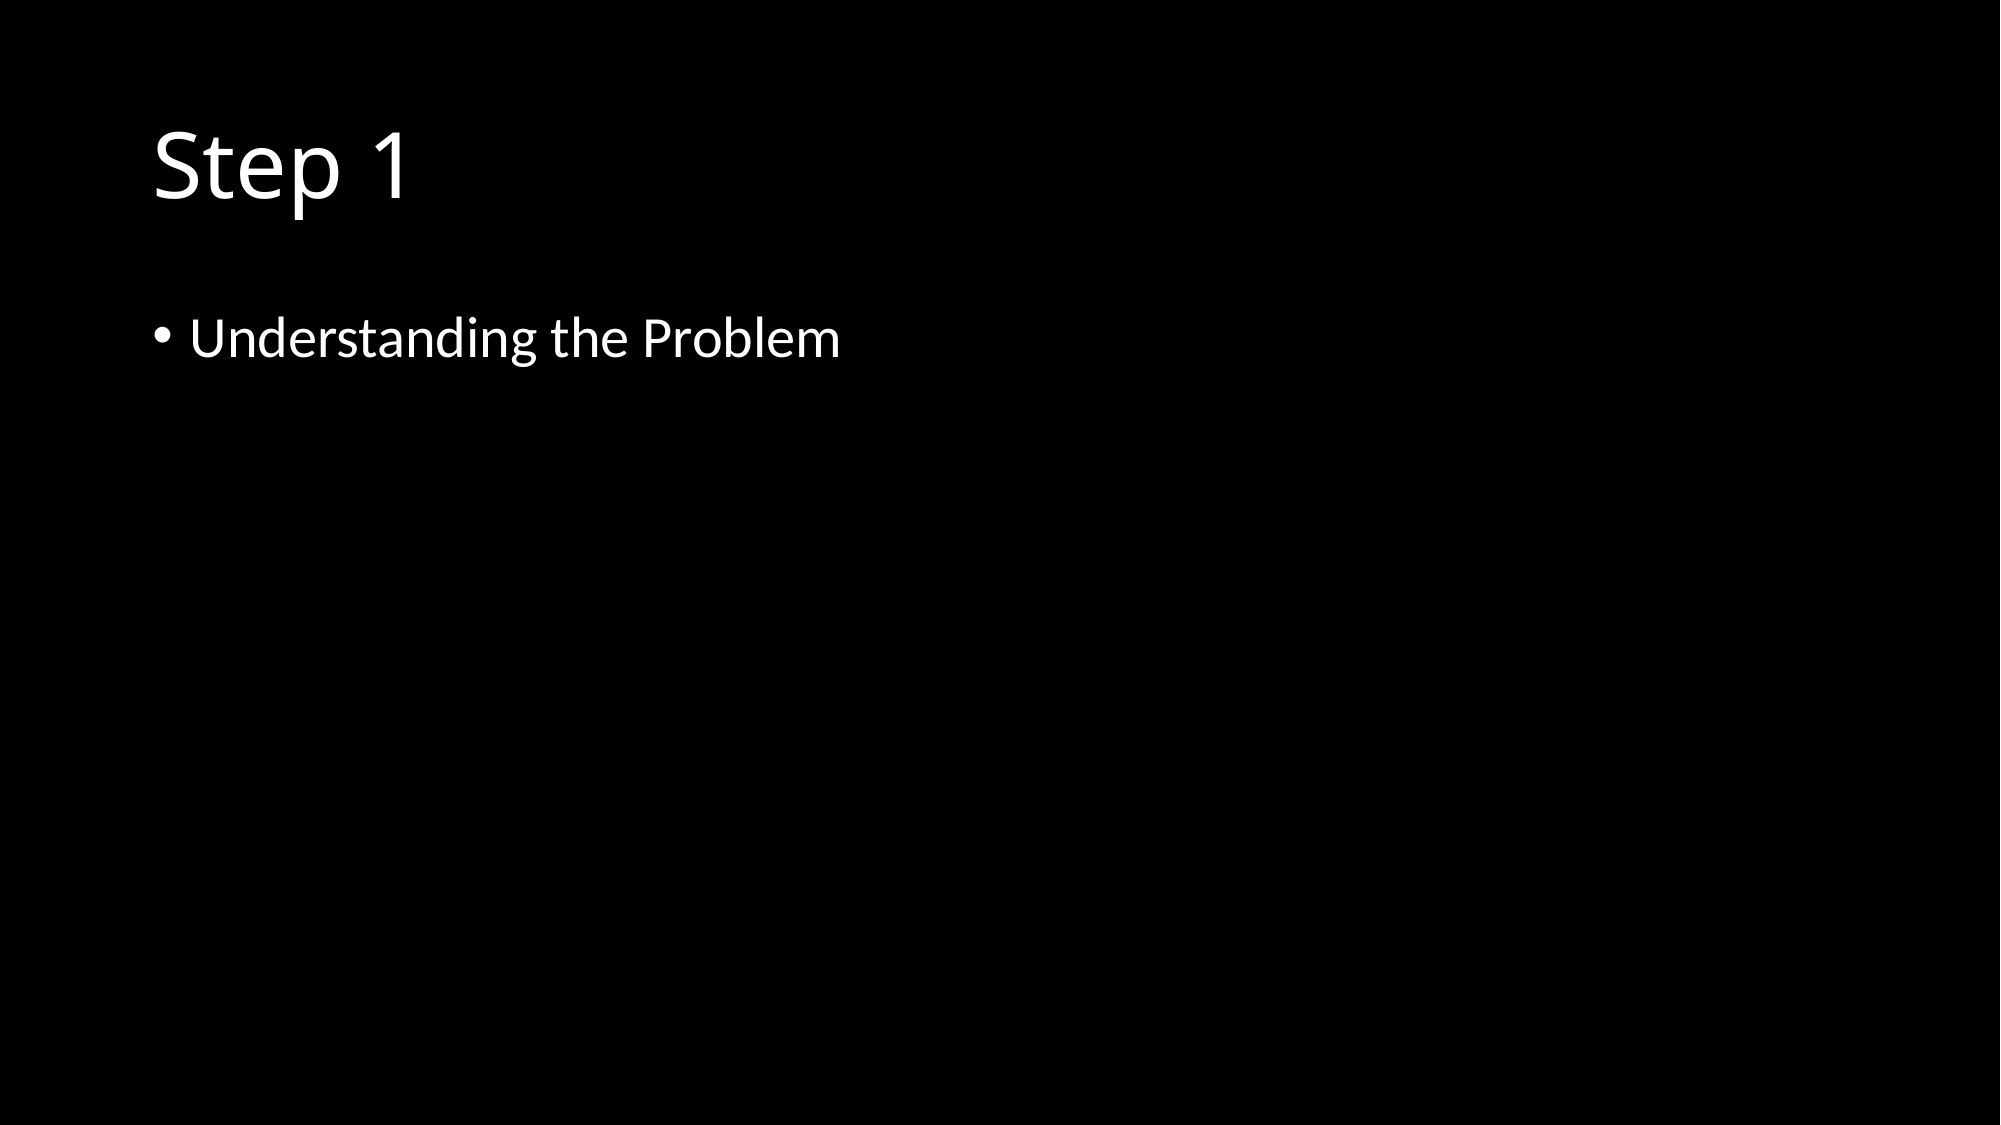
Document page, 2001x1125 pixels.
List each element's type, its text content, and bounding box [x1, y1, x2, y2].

title Step 1 [137, 59, 1863, 278]
list Understanding the Problem [137, 299, 1863, 1014]
